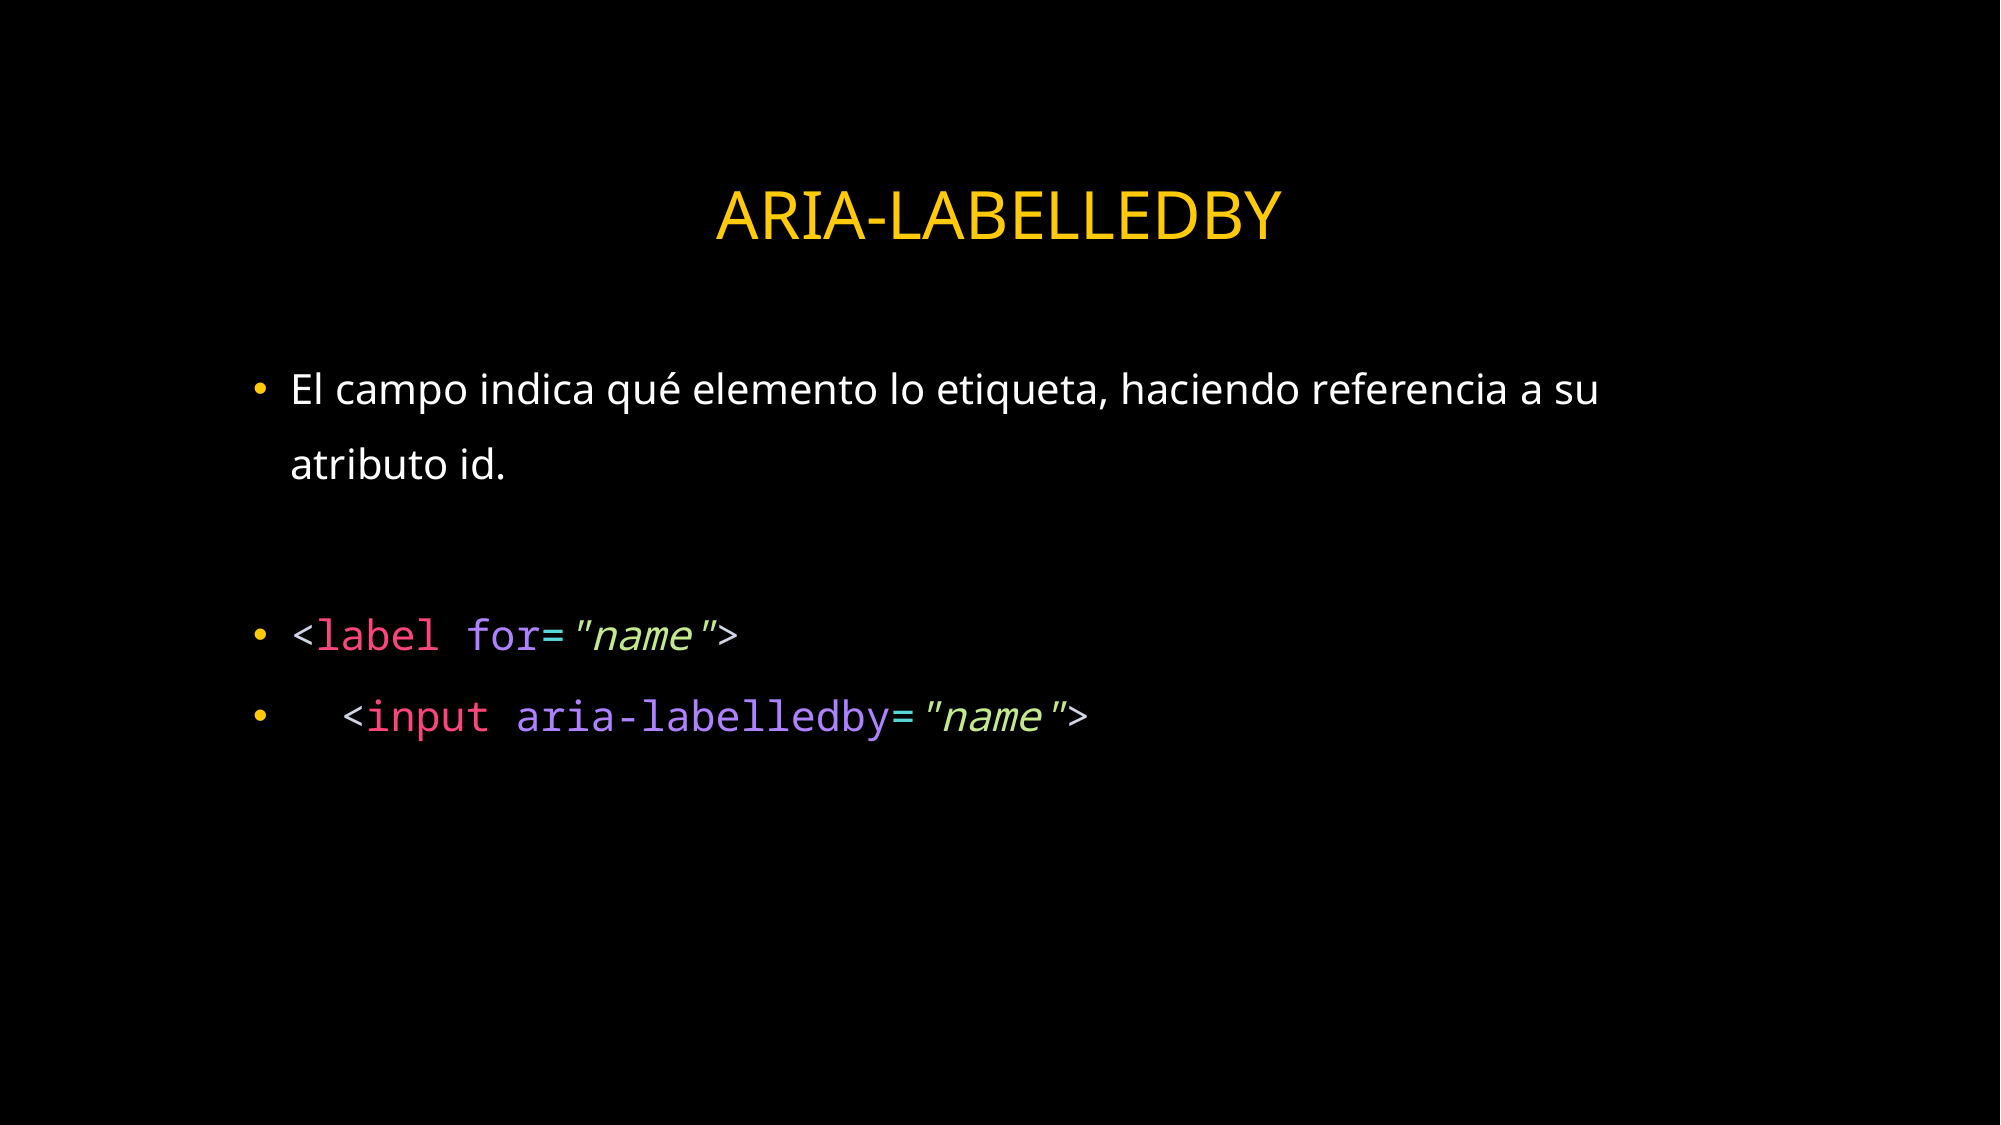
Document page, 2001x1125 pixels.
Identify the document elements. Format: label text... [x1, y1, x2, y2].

title Aria-labelledby [238, 131, 1763, 305]
list El campo indica qué elemento lo etiqueta, haciendo referencia a su atributo id. <label for="name"> <input aria-labelledby="name"> [238, 330, 1763, 897]
